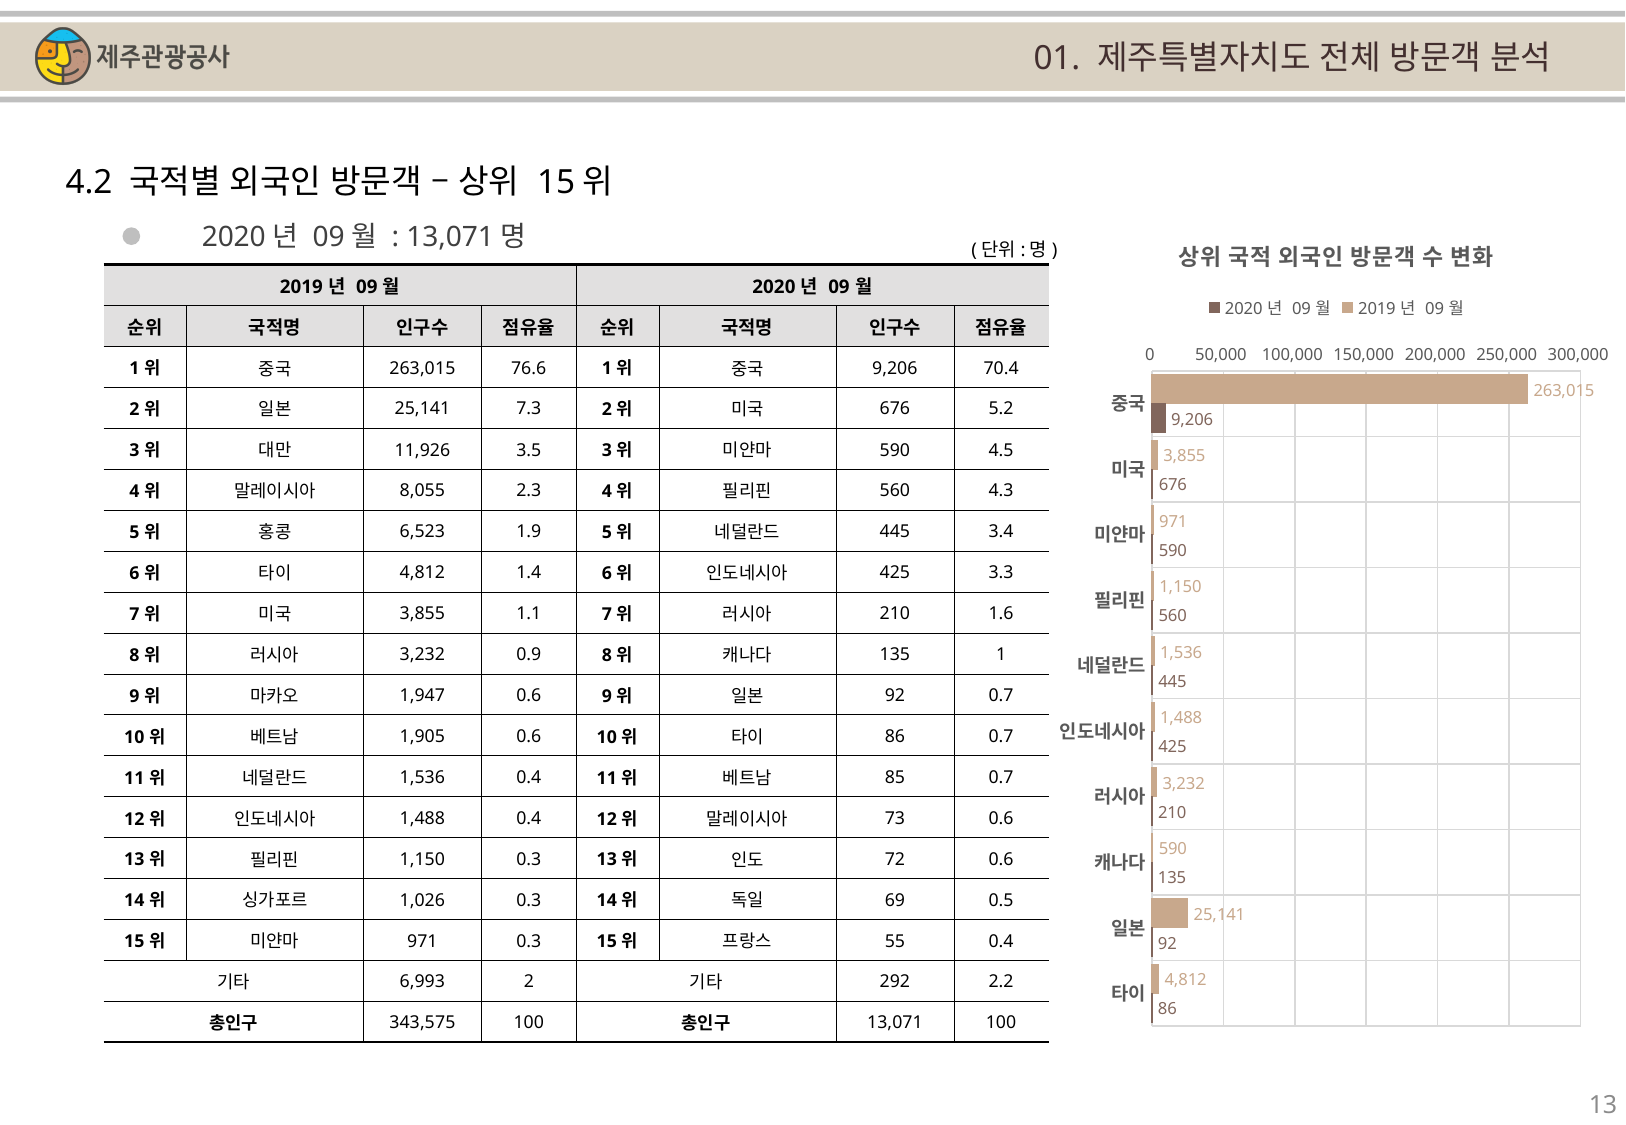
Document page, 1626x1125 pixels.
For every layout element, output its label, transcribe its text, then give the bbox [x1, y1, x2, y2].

table_cell 13,071 [837, 1002, 954, 1041]
text_box [121, 226, 141, 246]
table_cell 인도네시아 [660, 552, 836, 592]
table_cell 70.4 [955, 347, 1048, 387]
table_cell 0.9 [482, 634, 576, 674]
table_cell 11,926 [364, 429, 481, 469]
table_cell 9위 [577, 675, 659, 714]
table_cell 3,855 [364, 593, 481, 633]
table_cell 점유율 [955, 306, 1048, 346]
table_cell 싱가포르 [187, 879, 363, 919]
table_cell 7위 [577, 593, 659, 633]
table_cell 순위 [577, 306, 659, 346]
table_cell 9위 [104, 675, 186, 714]
table_cell 2 [482, 961, 576, 1001]
table_cell 4위 [577, 470, 659, 510]
table_cell 676 [837, 388, 954, 428]
text_box 2020년 09월 : 13,071명 [186, 210, 542, 260]
table_cell 4.5 [955, 429, 1048, 469]
table_cell 590 [837, 429, 954, 469]
table_header 2020년 09월 [577, 266, 1048, 305]
table_cell 러시아 [660, 593, 836, 633]
table_cell 타이 [660, 715, 836, 755]
table_cell 73 [837, 797, 954, 837]
table_cell 69 [837, 879, 954, 919]
table_cell 8위 [577, 634, 659, 674]
table_cell 3위 [577, 429, 659, 469]
table_cell 캐나다 [660, 634, 836, 674]
table_cell 1,488 [364, 797, 481, 837]
table_cell 85 [837, 756, 954, 796]
table_cell 인구수 [364, 306, 481, 346]
table_cell 6,523 [364, 511, 481, 551]
table_cell 인도네시아 [187, 797, 363, 837]
chart [1048, 207, 1625, 1043]
table_cell 3.5 [482, 429, 576, 469]
table_cell 0.6 [955, 838, 1048, 878]
table_cell 순위 [104, 306, 186, 346]
table_cell 0.4 [955, 920, 1048, 960]
table_cell 미얀마 [660, 429, 836, 469]
table_cell 292 [837, 961, 954, 1001]
table_cell 네덜란드 [660, 511, 836, 551]
table_cell 15위 [577, 920, 659, 960]
table_cell 445 [837, 511, 954, 551]
table_cell 5.2 [955, 388, 1048, 428]
table_cell 1.9 [482, 511, 576, 551]
table_cell 중국 [187, 347, 363, 387]
table_cell 4,812 [364, 552, 481, 592]
table_cell 25,141 [364, 388, 481, 428]
table_cell 86 [837, 715, 954, 755]
table_cell 미국 [660, 388, 836, 428]
table_cell 263,015 [364, 347, 481, 387]
table_cell 인구수 [837, 306, 954, 346]
table_cell 0.7 [955, 715, 1048, 755]
table_cell 베트남 [660, 756, 836, 796]
table_cell 1,026 [364, 879, 481, 919]
table_cell 0.6 [955, 797, 1048, 837]
table_cell 9,206 [837, 347, 954, 387]
table_cell 기타 [577, 961, 836, 1001]
table_cell 15위 [104, 920, 186, 960]
table_cell 3.3 [955, 552, 1048, 592]
picture [31, 26, 232, 87]
table_cell 6,993 [364, 961, 481, 1001]
table_cell 1.6 [955, 593, 1048, 633]
table_cell 1.4 [482, 552, 576, 592]
table_header 2019년 09월 [104, 266, 576, 305]
table_cell 92 [837, 675, 954, 714]
table_cell 2.3 [482, 470, 576, 510]
table_cell 0.6 [482, 675, 576, 714]
table_cell 5위 [577, 511, 659, 551]
table_cell 0.6 [482, 715, 576, 755]
table_cell 1,947 [364, 675, 481, 714]
table_cell 4위 [104, 470, 186, 510]
table_cell 총인구 [577, 1002, 836, 1041]
table_cell 3.4 [955, 511, 1048, 551]
table_cell 0.3 [482, 838, 576, 878]
table_cell 필리핀 [187, 838, 363, 878]
table_cell 중국 [660, 347, 836, 387]
table_cell 6위 [104, 552, 186, 592]
table_cell 마카오 [187, 675, 363, 714]
table_cell 베트남 [187, 715, 363, 755]
table_cell 네덜란드 [187, 756, 363, 796]
table_cell 55 [837, 920, 954, 960]
table_cell 0.4 [482, 756, 576, 796]
table_cell 0.5 [955, 879, 1048, 919]
table_cell 인도 [660, 838, 836, 878]
table_cell 10위 [577, 715, 659, 755]
table_cell 3위 [104, 429, 186, 469]
table_cell 2위 [577, 388, 659, 428]
table_cell 필리핀 [660, 470, 836, 510]
table_cell 미얀마 [187, 920, 363, 960]
table_cell 미국 [187, 593, 363, 633]
table_cell 0.7 [955, 756, 1048, 796]
table_cell 1.1 [482, 593, 576, 633]
table_cell 210 [837, 593, 954, 633]
table_cell 2위 [104, 388, 186, 428]
table_cell 10위 [104, 715, 186, 755]
table_cell 국적명 [660, 306, 836, 346]
table_cell 425 [837, 552, 954, 592]
table_cell 독일 [660, 879, 836, 919]
table_cell 343,575 [364, 1002, 481, 1041]
table_cell 1,150 [364, 838, 481, 878]
table_cell 0.3 [482, 879, 576, 919]
table_cell 0.4 [482, 797, 576, 837]
table_cell 12위 [577, 797, 659, 837]
table_cell 14위 [577, 879, 659, 919]
table_cell 1위 [577, 347, 659, 387]
table_cell 말레이시아 [660, 797, 836, 837]
table_cell 100 [955, 1002, 1048, 1041]
table_cell 11위 [104, 756, 186, 796]
table_cell 기타 [104, 961, 363, 1001]
table_cell 11위 [577, 756, 659, 796]
table_cell 일본 [660, 675, 836, 714]
text_box (단위:명) [956, 229, 1048, 263]
table_cell 1위 [104, 347, 186, 387]
table_cell 100 [482, 1002, 576, 1041]
table_cell 76.6 [482, 347, 576, 387]
table_cell 타이 [187, 552, 363, 592]
table_cell 대만 [187, 429, 363, 469]
table_cell 135 [837, 634, 954, 674]
table_cell 국적명 [187, 306, 363, 346]
table_cell 8위 [104, 634, 186, 674]
table_cell 971 [364, 920, 481, 960]
table_cell 13위 [577, 838, 659, 878]
table_cell 점유율 [482, 306, 576, 346]
table_cell 5위 [104, 511, 186, 551]
table_cell 1,536 [364, 756, 481, 796]
table_cell 560 [837, 470, 954, 510]
table_cell 러시아 [187, 634, 363, 674]
table_cell 6위 [577, 552, 659, 592]
table_cell 14위 [104, 879, 186, 919]
table_cell 7위 [104, 593, 186, 633]
table_cell 1,905 [364, 715, 481, 755]
table_cell 7.3 [482, 388, 576, 428]
slide_number 13 [1251, 1063, 1618, 1123]
table_cell 72 [837, 838, 954, 878]
table_cell 3,232 [364, 634, 481, 674]
table_cell 2.2 [955, 961, 1048, 1001]
table_cell 총인구 [104, 1002, 363, 1041]
table_cell 12위 [104, 797, 186, 837]
table_cell 말레이시아 [187, 470, 363, 510]
table_cell 0.7 [955, 675, 1048, 714]
table_cell 4.3 [955, 470, 1048, 510]
text_box 4.2 국적별 외국인 방문객 – 상위 15위 [50, 152, 1144, 208]
table_cell 1 [955, 634, 1048, 674]
text_box 01. 제주특별자치도 전체 방문객 분석 [1002, 28, 1595, 84]
table_cell 프랑스 [660, 920, 836, 960]
table_cell 일본 [187, 388, 363, 428]
table_cell 0.3 [482, 920, 576, 960]
table_cell 13위 [104, 838, 186, 878]
table_cell 8,055 [364, 470, 481, 510]
table_cell 홍콩 [187, 511, 363, 551]
